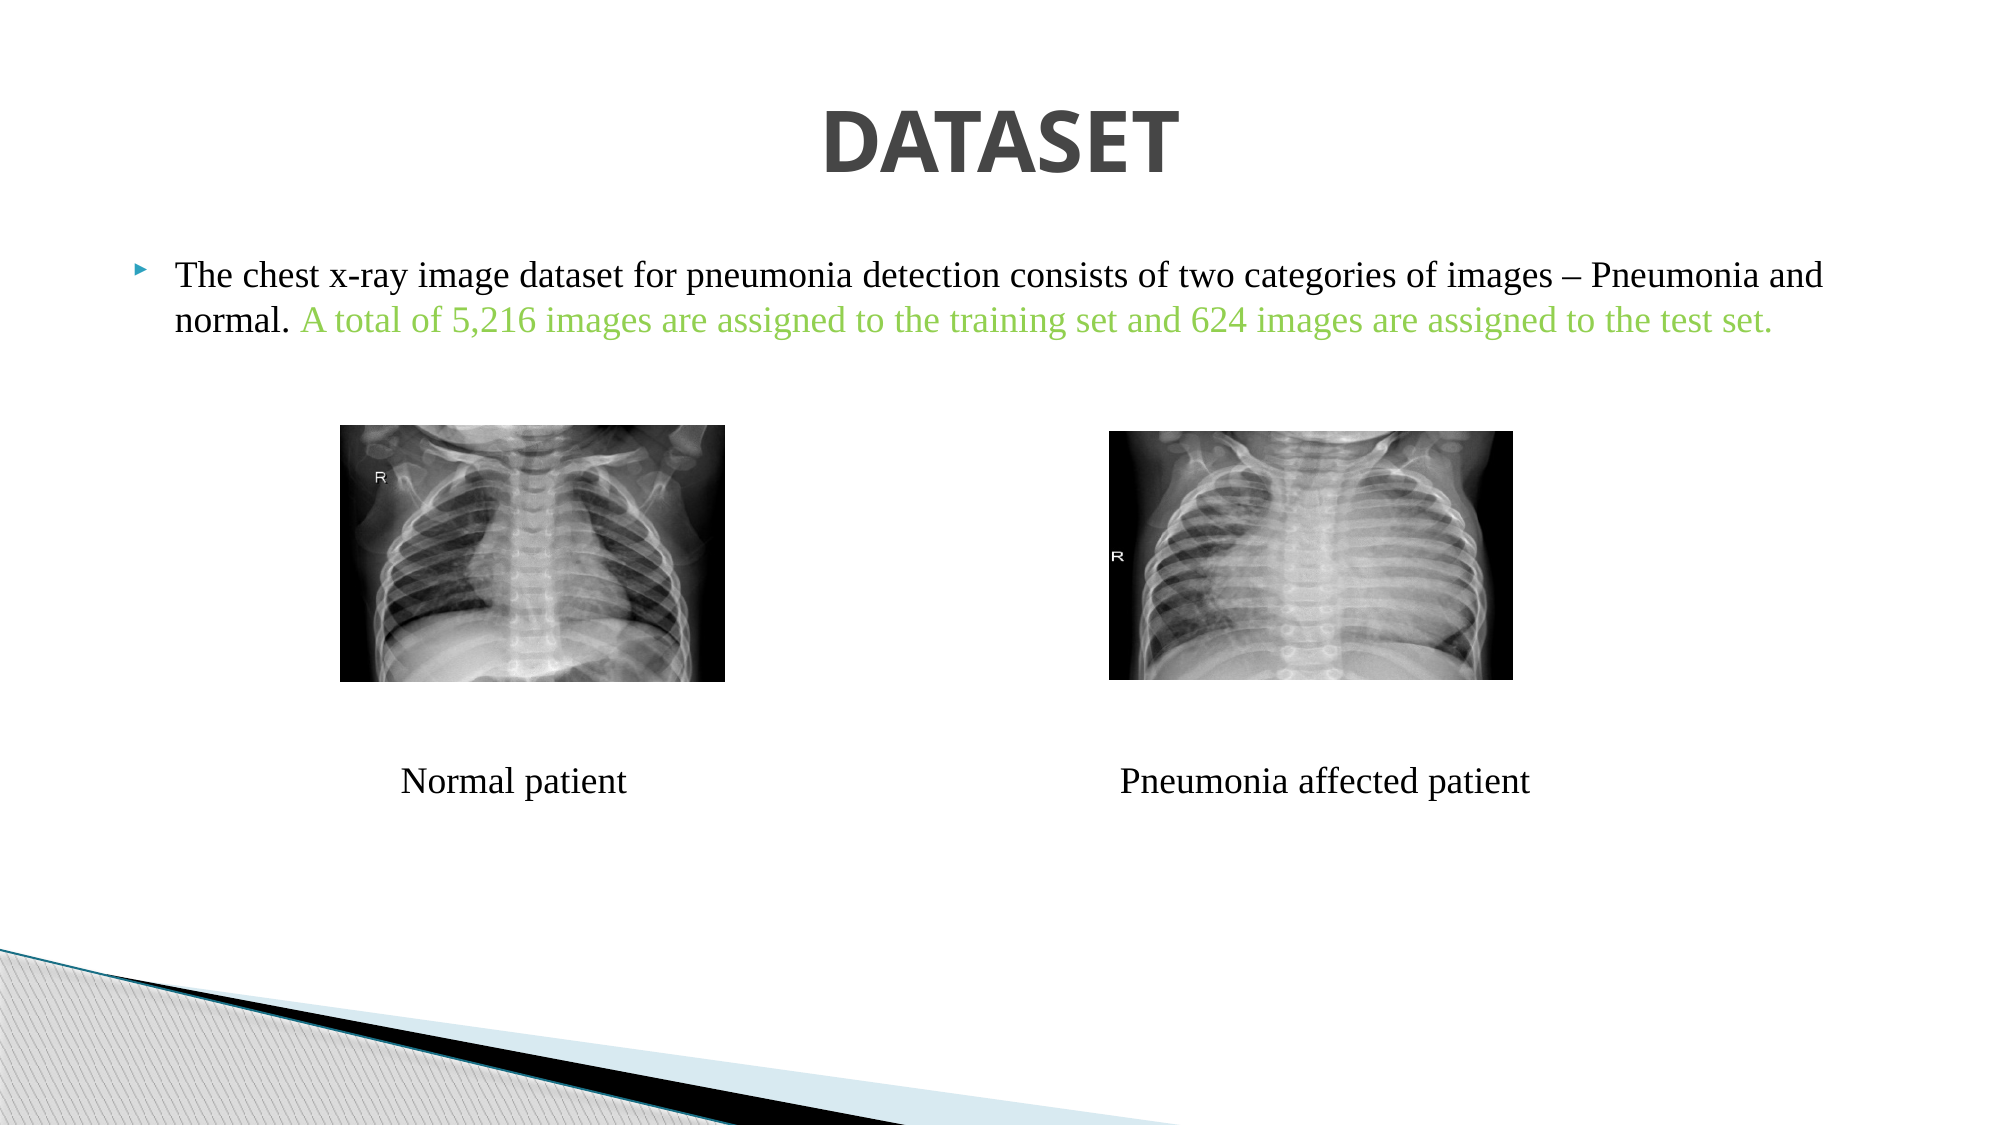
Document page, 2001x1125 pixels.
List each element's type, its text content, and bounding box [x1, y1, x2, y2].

text_box Pneumonia affected patient [1105, 748, 1556, 809]
title DATASET [99, 45, 1900, 233]
list The chest x-ray image dataset for pneumonia detection consists of two categories of images – Pneumonia and normal. A total of 5,216 images are assigned to the training set and 624 images are assigned to the test set. [99, 243, 1900, 986]
picture [339, 425, 725, 682]
text_box Normal patient [385, 748, 652, 809]
picture [1109, 431, 1513, 680]
